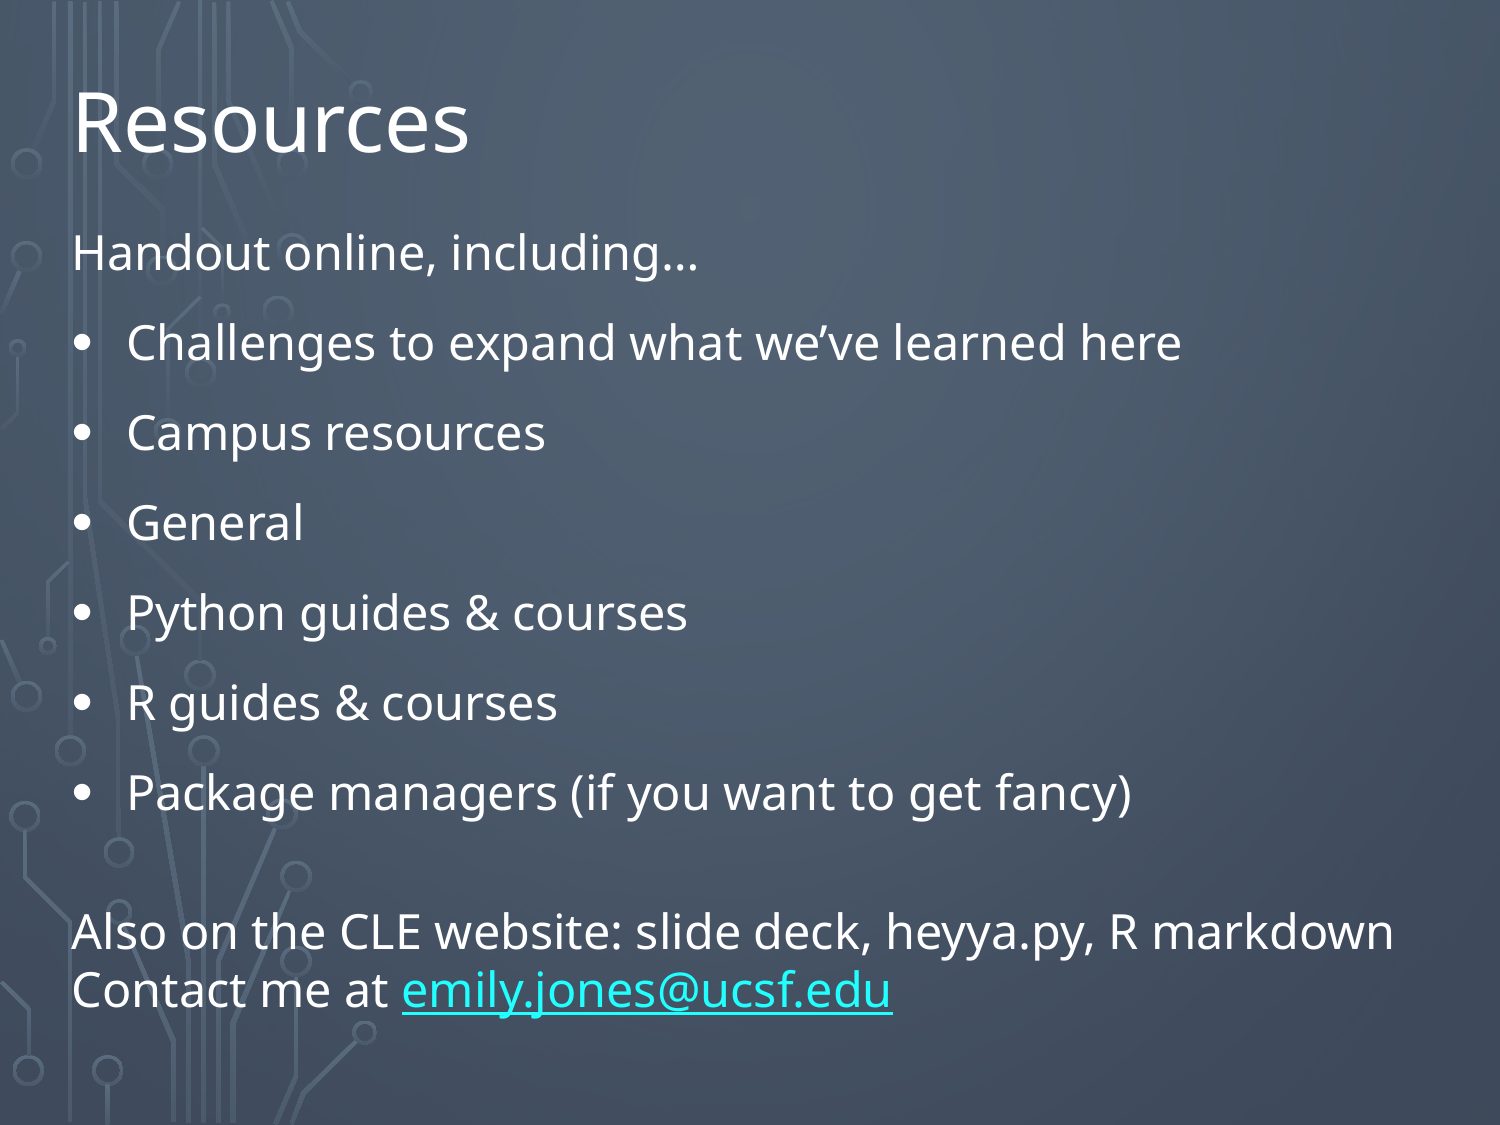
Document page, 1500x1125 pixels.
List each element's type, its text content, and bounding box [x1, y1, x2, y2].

text_box [0, 0, 1500, 1125]
text_box Resources [56, 4, 1211, 179]
text_box Handout online, including… Challenges to expand what we’ve learned here Campus resources General Python guides & courses R guides & courses Package managers (if you want to get fancy) Also on the CLE website: slide deck, heyya.py, R markdown Contact me at emily.jones@ucsf.edu [56, 203, 1415, 1109]
